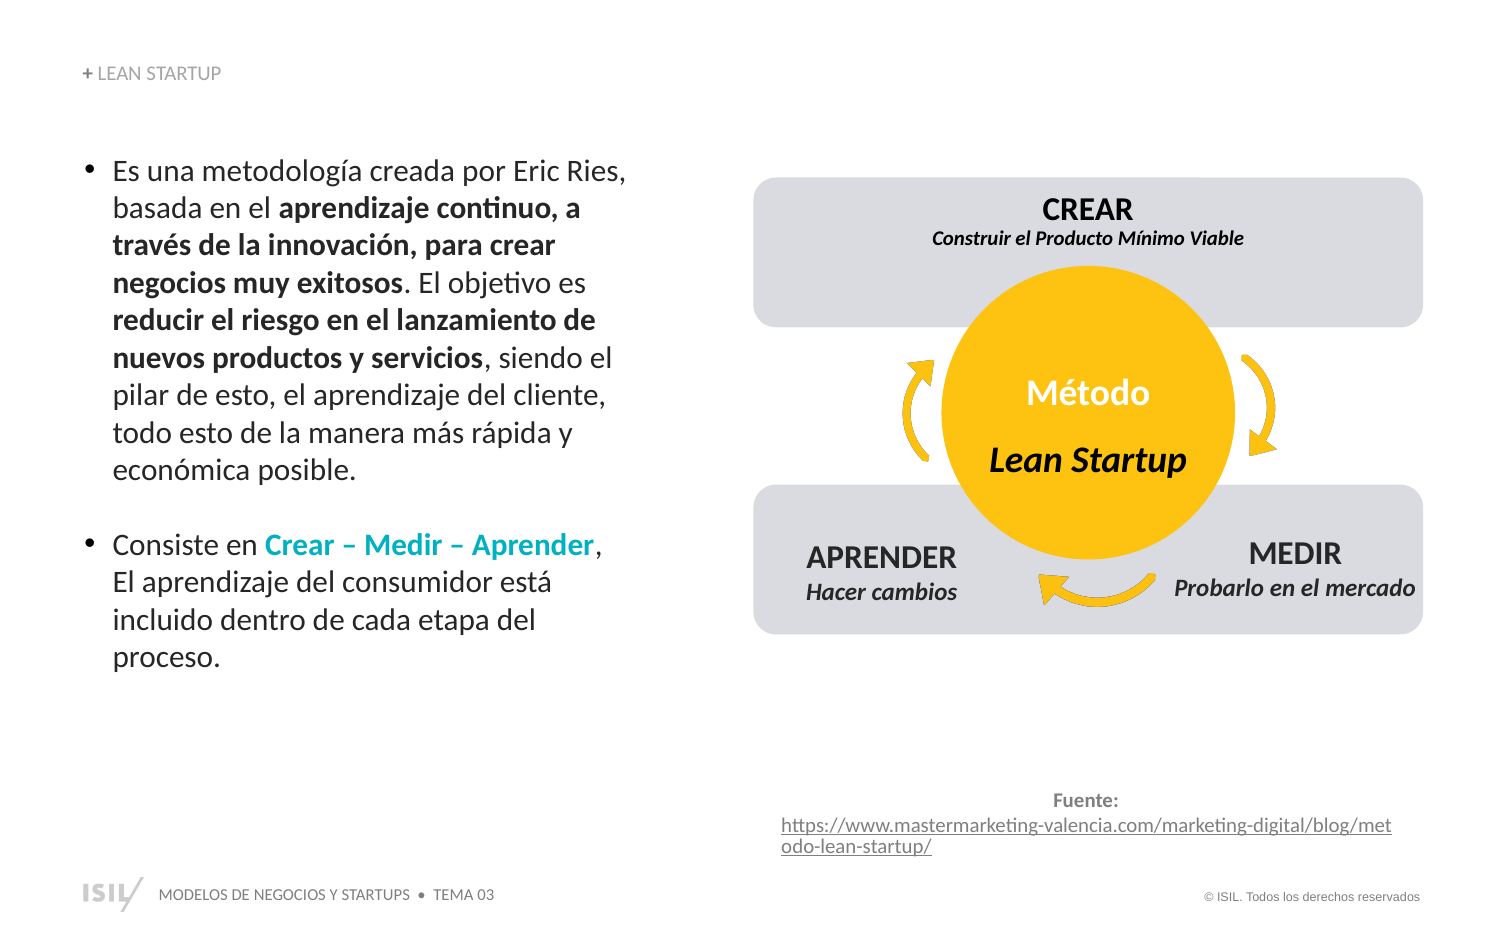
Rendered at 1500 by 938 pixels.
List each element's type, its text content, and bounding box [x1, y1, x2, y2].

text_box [753, 177, 1424, 635]
text_box + LEAN STARTUP [82, 61, 721, 85]
text_box Fuente: https://www.mastermarketing-valencia.com/marketing-digital/blog/metodo-lean-startup/ [781, 786, 1396, 857]
text_box Es una metodología creada por Eric Ries, basada en el aprendizaje continuo, a través de la innovación, para crear negocios muy exitosos. El objetivo es reducir el riesgo en el lanzamiento de nuevos productos y servicios, siendo el pilar de esto, el aprendizaje del cliente, todo esto de la manera más rápida y económica posible. Consiste en Crear – Medir – Aprender, El aprendizaje del consumidor está incluido dentro de cada etapa del proceso. [82, 149, 642, 674]
